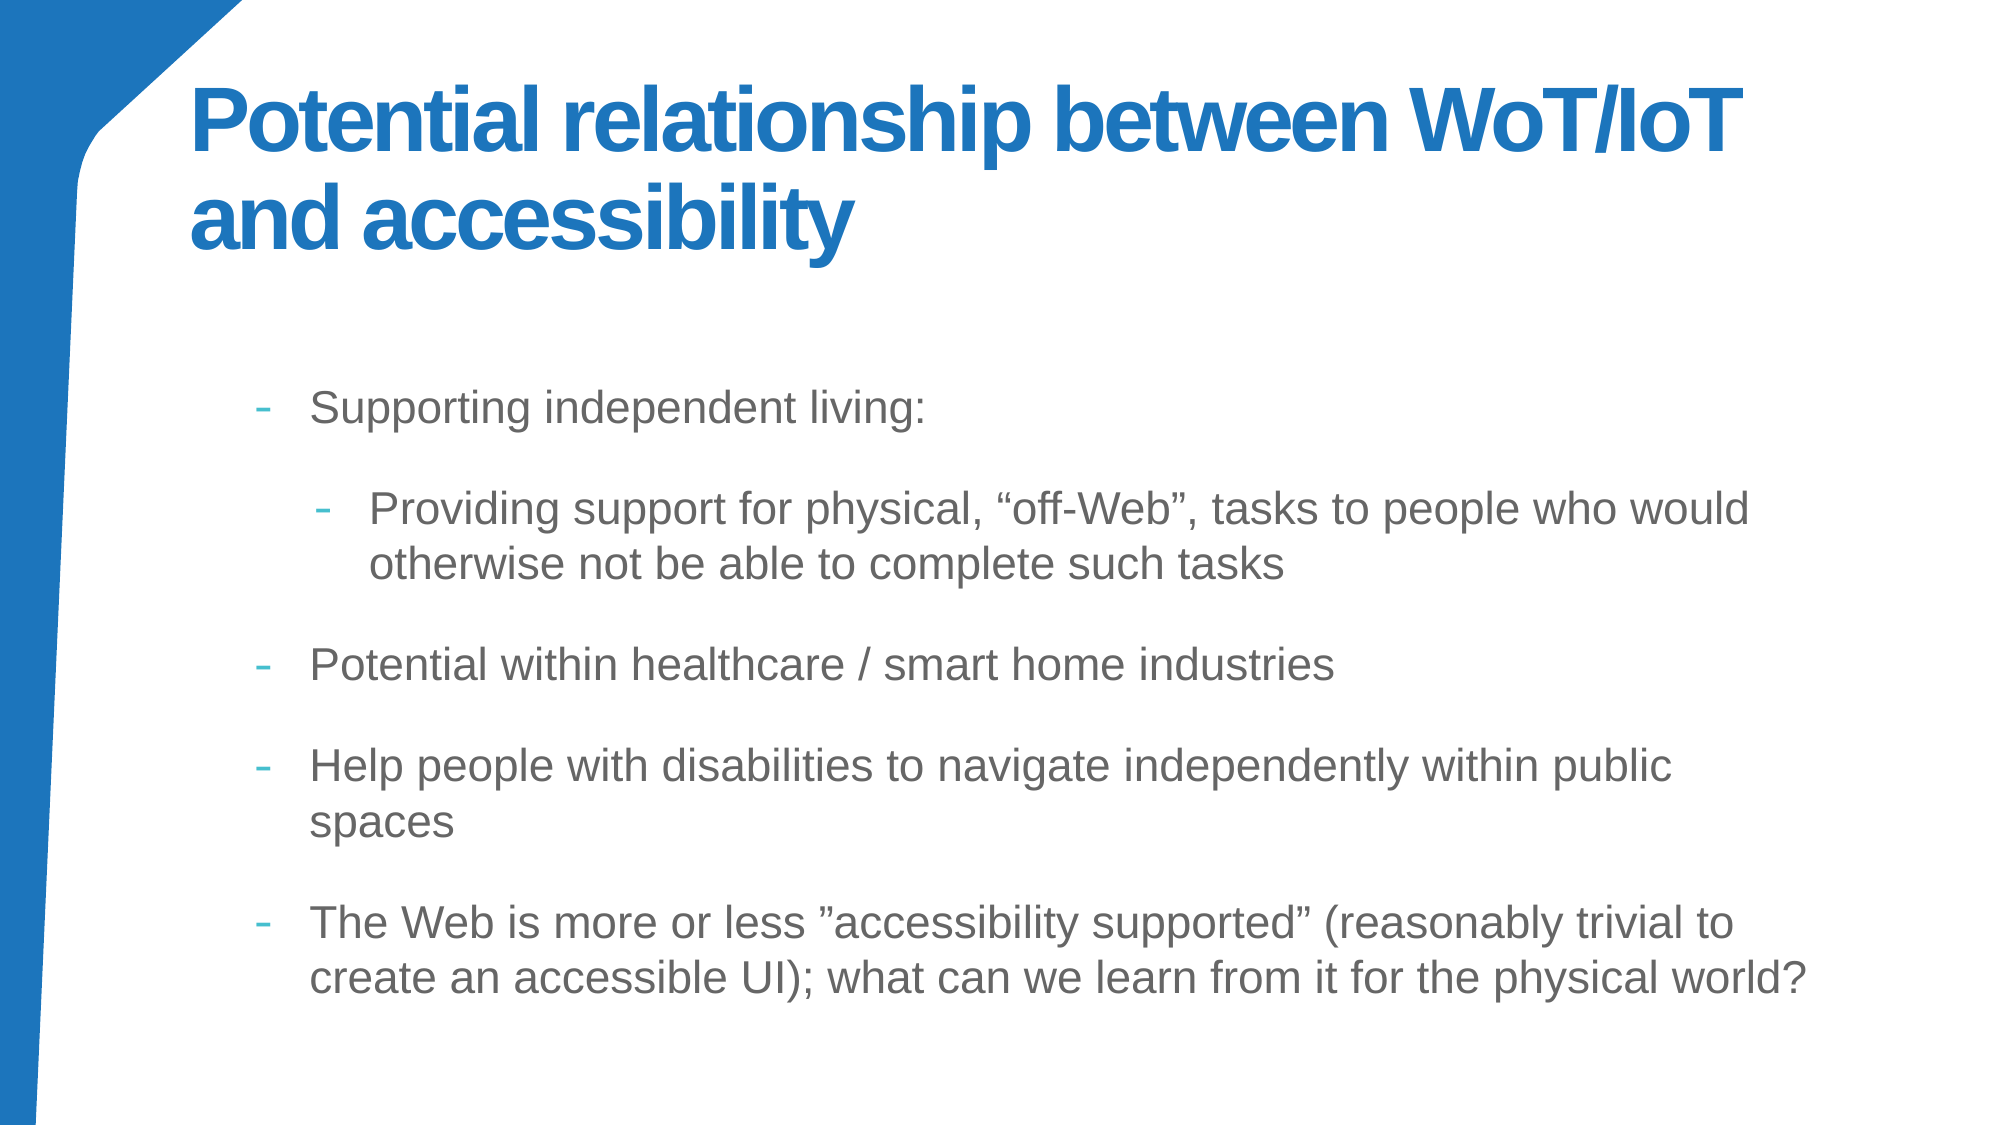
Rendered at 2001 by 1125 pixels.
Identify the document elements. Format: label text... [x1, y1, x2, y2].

title Potential relationship between WoT/IoT and accessibility [174, 59, 1825, 278]
list Supporting independent living: Providing support for physical, “off-Web”, tasks to people who would otherwise not be able to complete such tasks Potential within healthcare / smart home industries Help people with disabilities to navigate independently within public spaces The Web is more or less ”accessibility supported” (reasonably trivial to create an accessible UI); what can we learn from it for the physical world? [174, 369, 1825, 1014]
